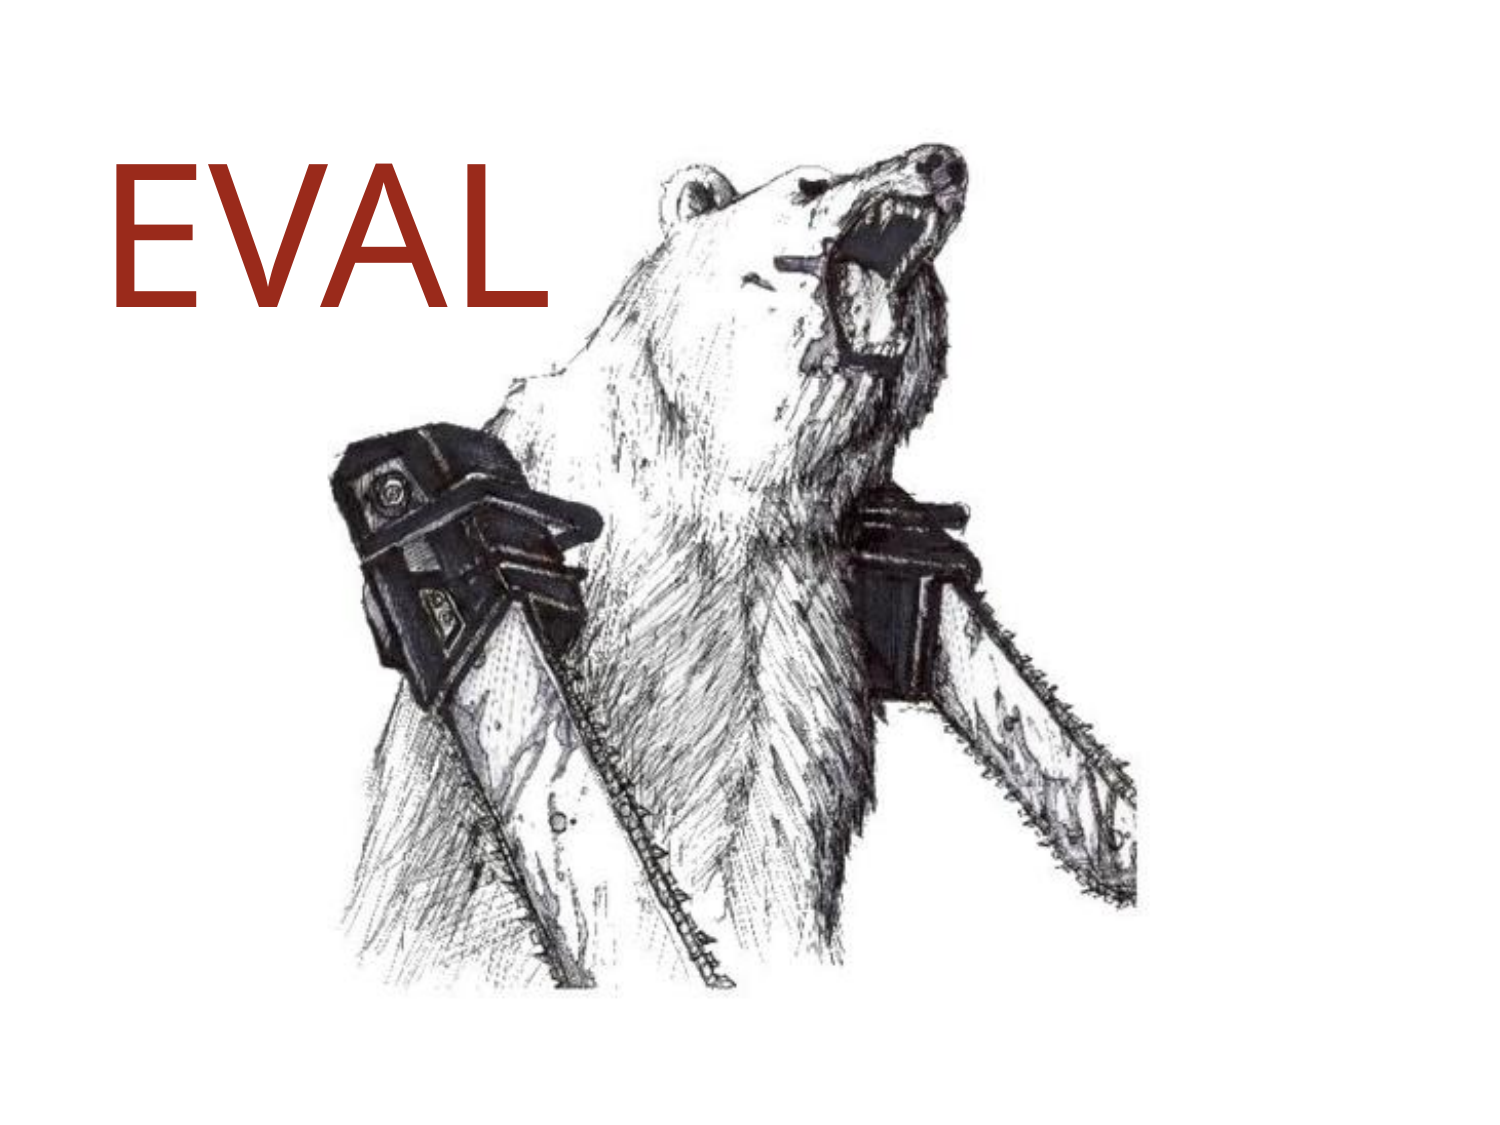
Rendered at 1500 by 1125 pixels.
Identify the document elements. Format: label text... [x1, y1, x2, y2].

text_box EVAL [82, 100, 241, 356]
picture [246, 62, 1273, 1052]
